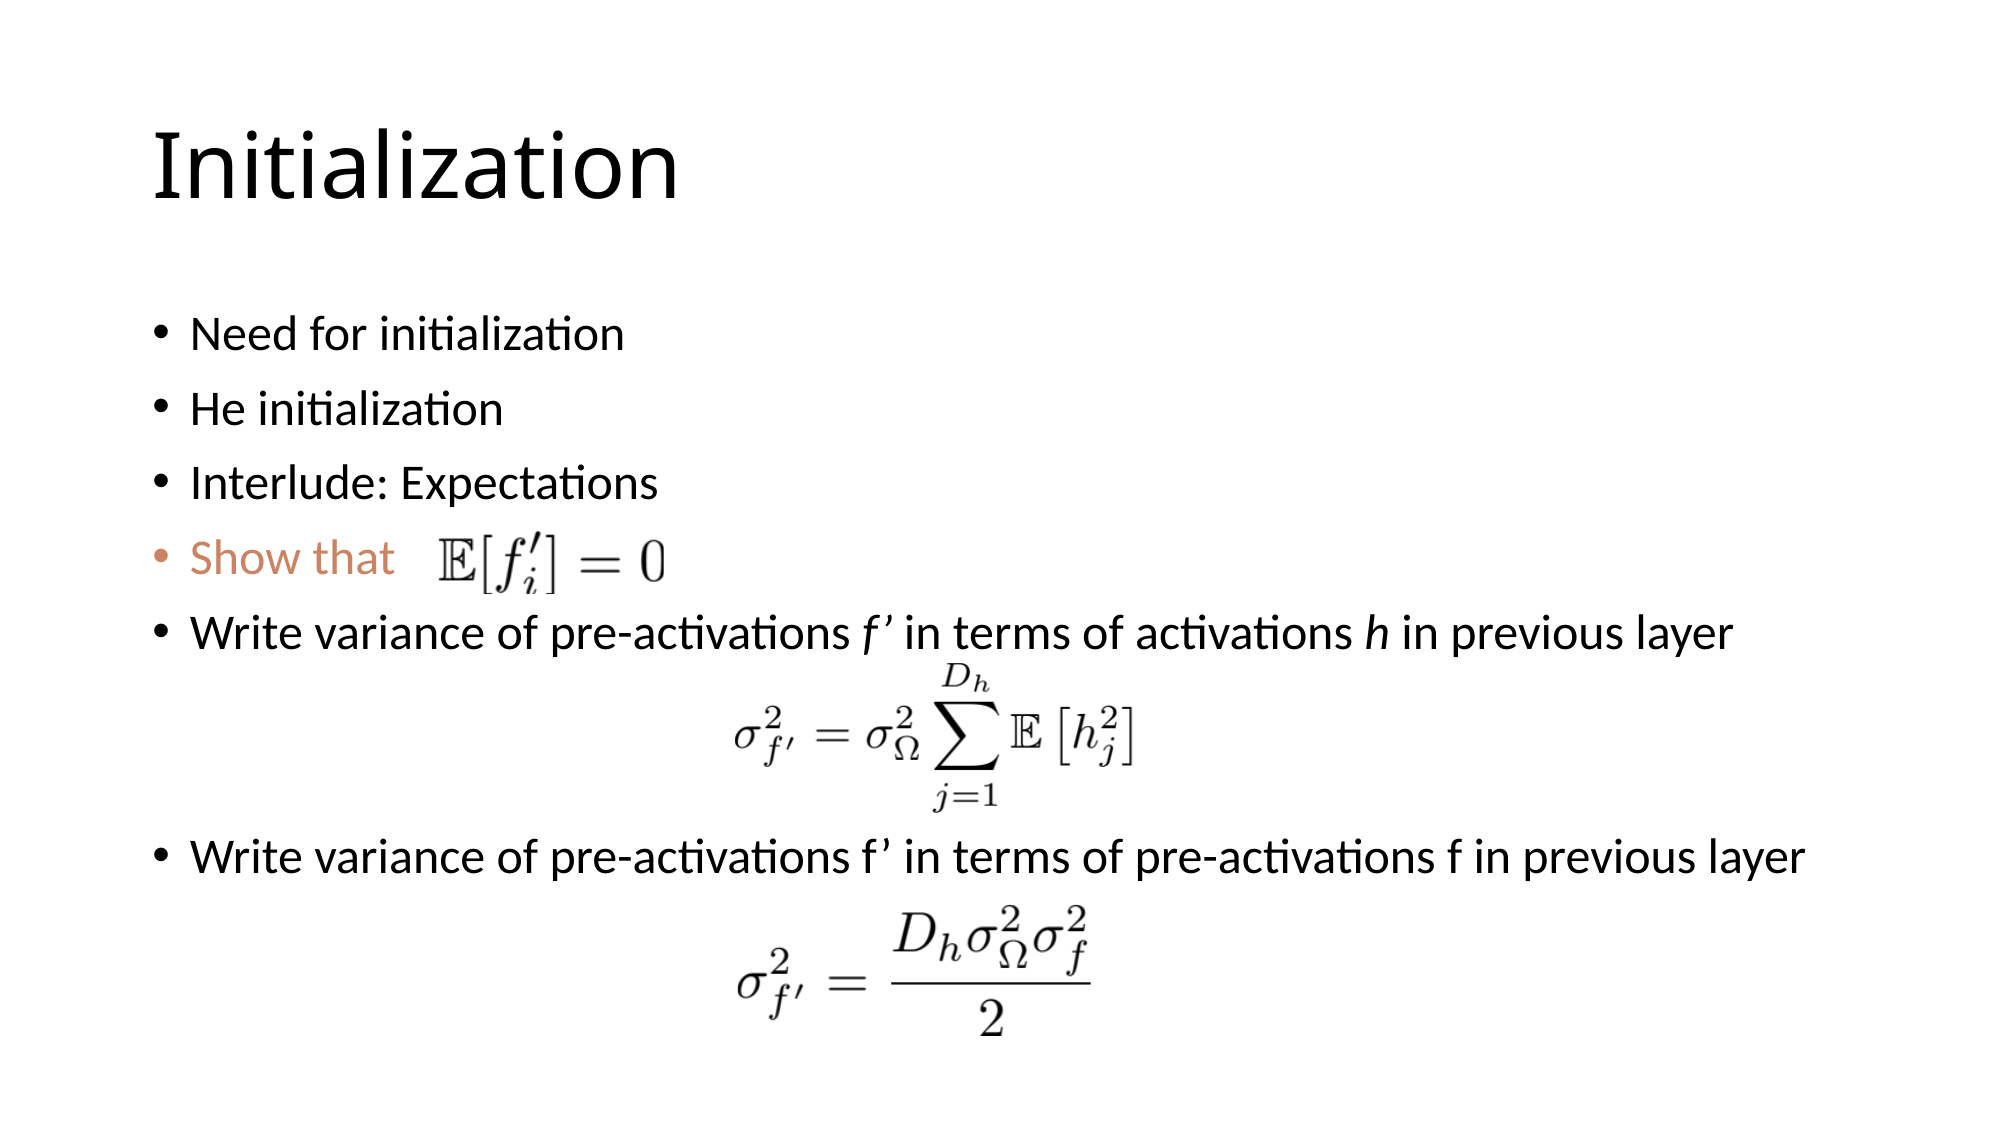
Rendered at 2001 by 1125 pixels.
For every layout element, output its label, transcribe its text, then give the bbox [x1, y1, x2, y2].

picture [737, 904, 1091, 1036]
list Need for initialization He initialization Interlude: Expectations Show that Write variance of pre-activations f’ in terms of activations h in previous layer Write variance of pre-activations f’ in terms of pre-activations f in previous layer [137, 299, 1863, 1014]
picture [438, 531, 664, 594]
title Initialization [137, 59, 1863, 278]
picture [735, 662, 1592, 817]
